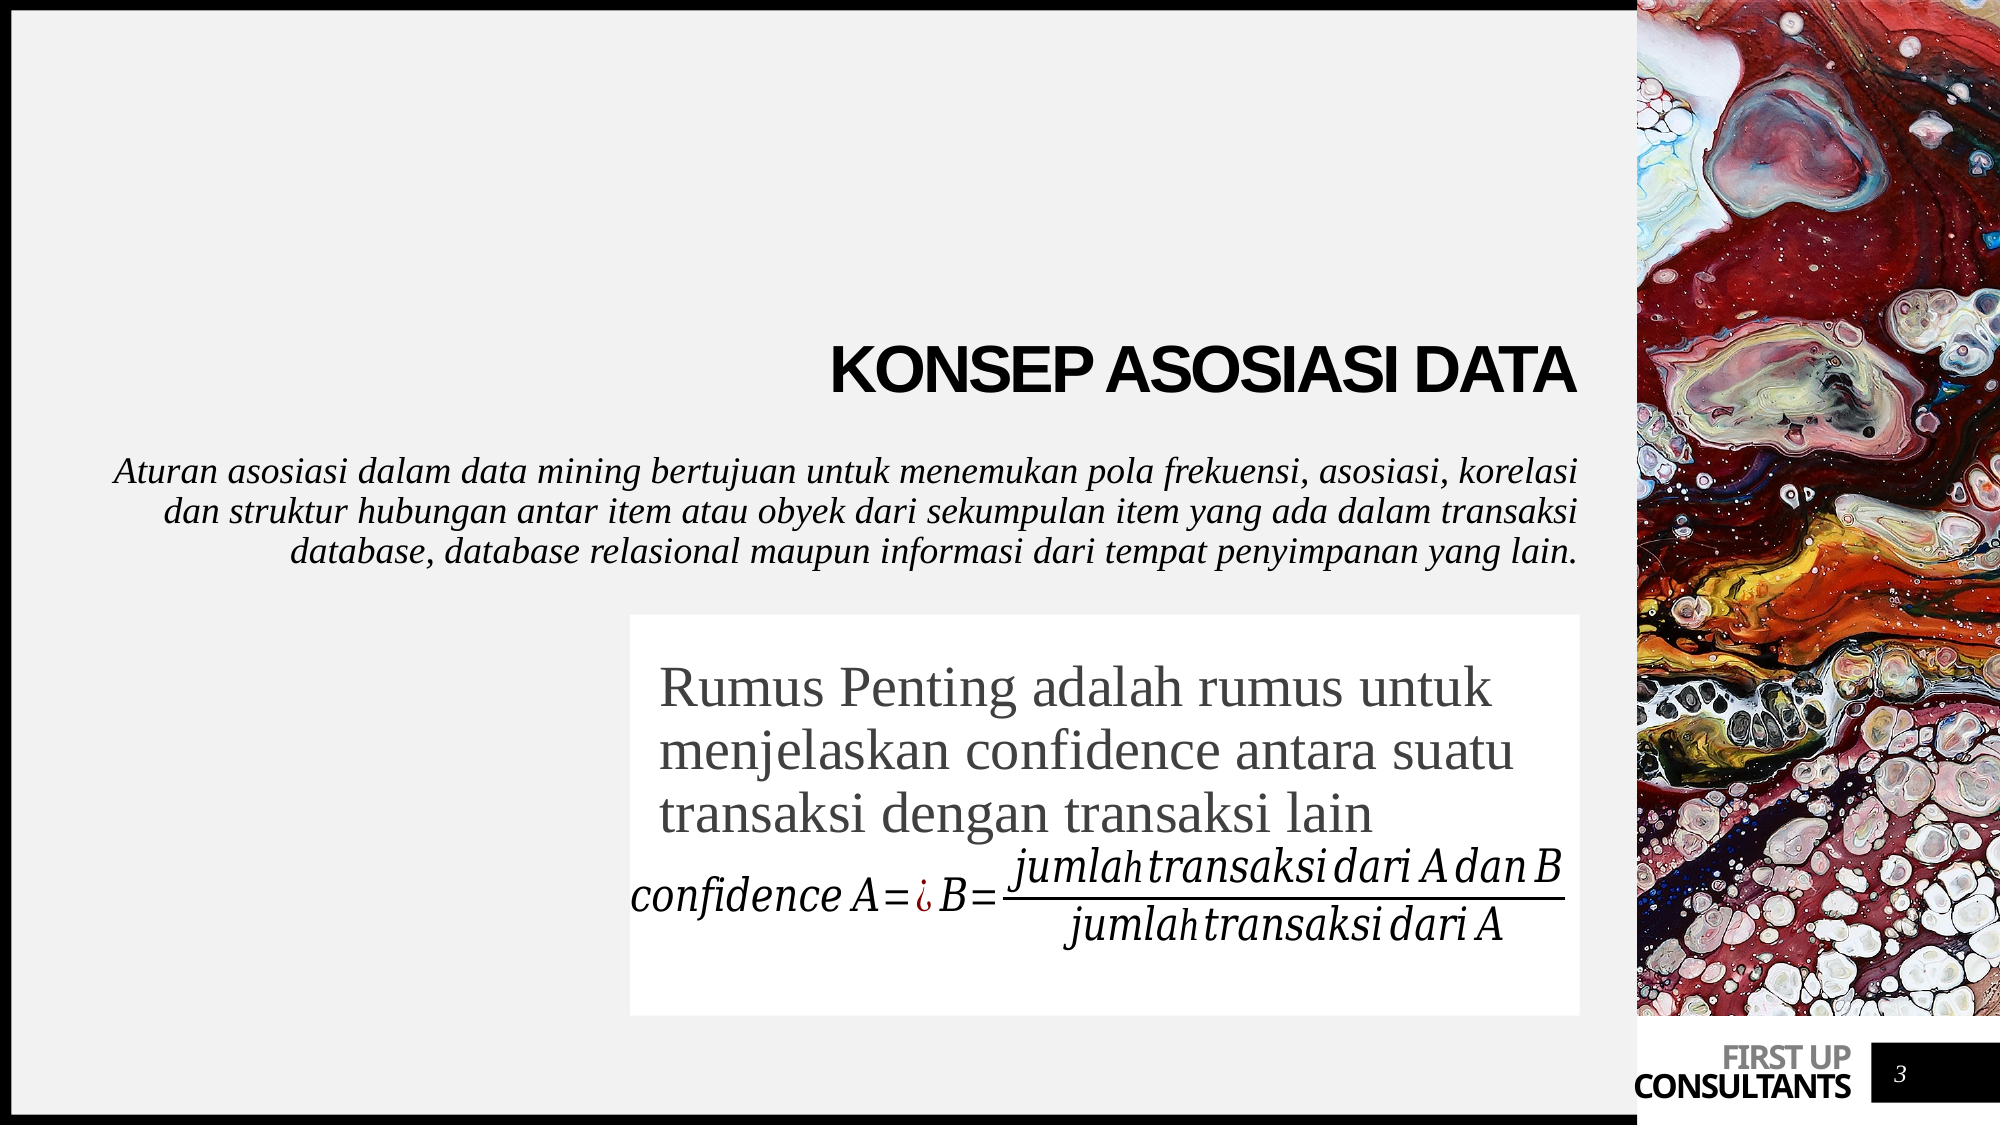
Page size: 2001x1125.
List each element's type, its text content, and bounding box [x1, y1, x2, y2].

list Rumus Penting adalah rumus untuk menjelaskan confidence antara suatu transaksi dengan transaksi lain [630, 614, 1580, 1016]
slide_number 3 [1877, 1050, 1924, 1096]
picture [1637, 0, 2000, 1016]
title Konsep asosiasi data [729, 335, 1580, 407]
list Aturan asosiasi dalam data mining bertujuan untuk menemukan pola frekuensi, asosiasi, korelasi dan struktur hubungan antar item atau obyek dari sekumpulan item yang ada dalam transaksi database, database relasional maupun informasi dari tempat penyimpanan yang lain. [56, 450, 1580, 571]
